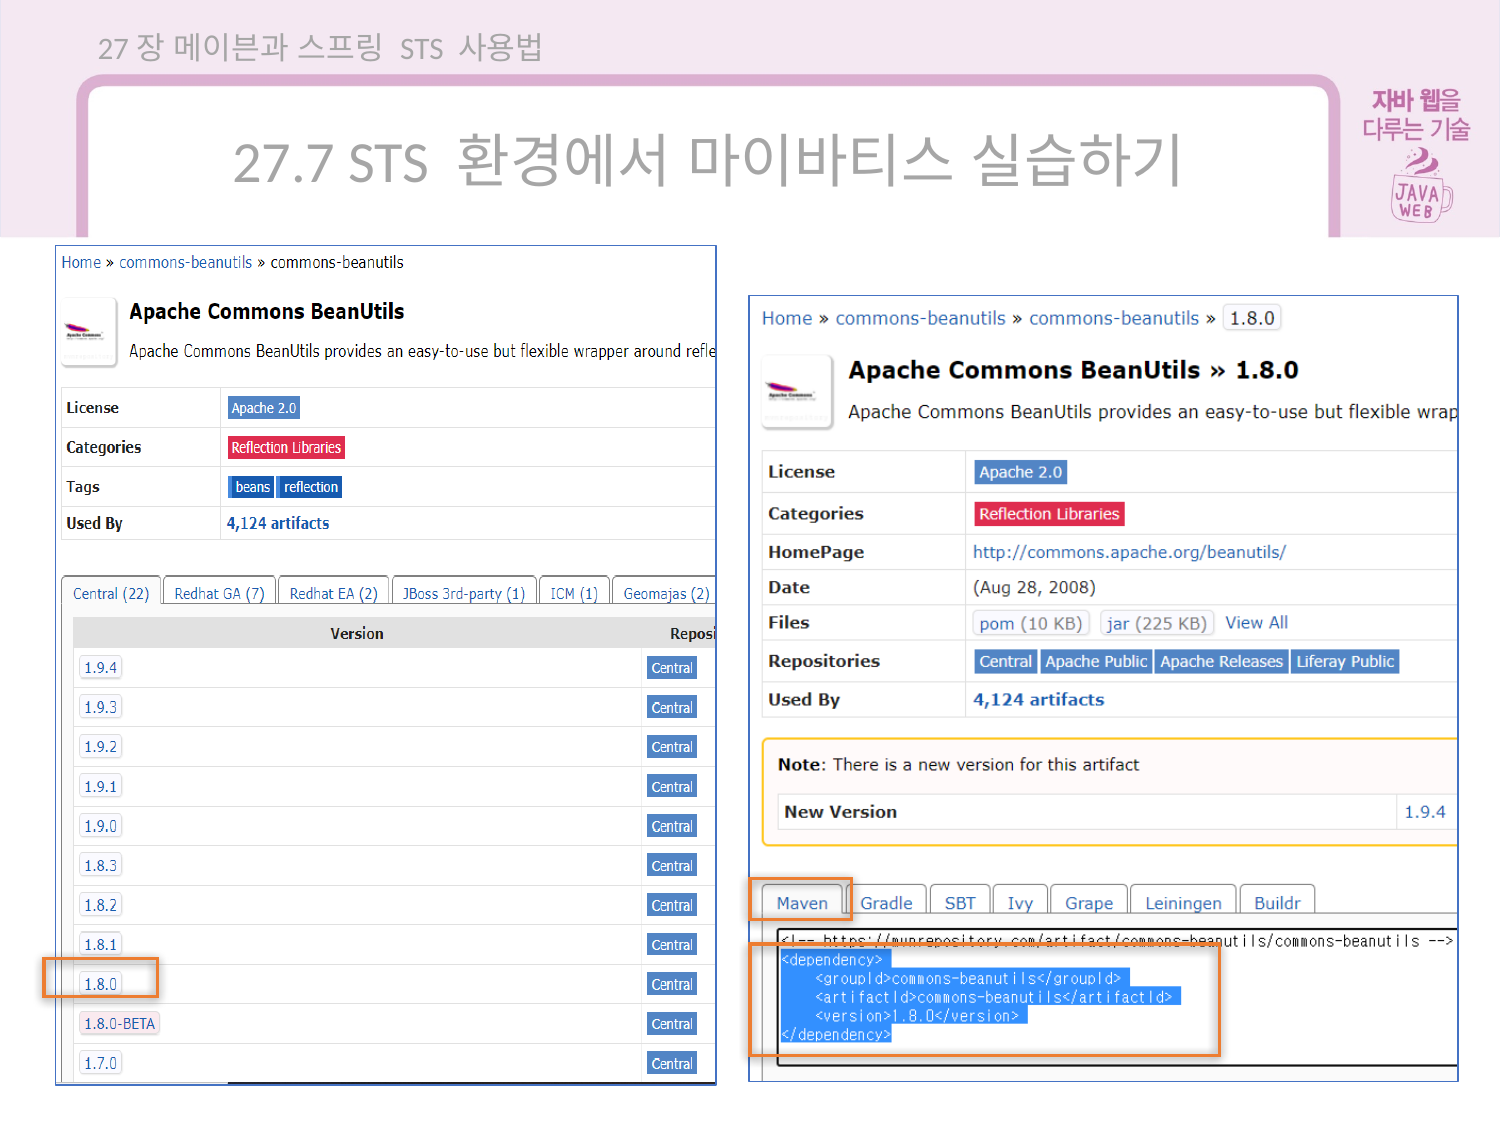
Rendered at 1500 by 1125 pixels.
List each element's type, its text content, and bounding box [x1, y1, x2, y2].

text_box 27.7 STS 환경에서 마이바티스 실습하기 [96, 117, 1321, 202]
text_box 27장 메이븐과 스프링 STS 사용법 [82, 0, 1133, 74]
picture [0, 0, 1500, 1125]
text_box [42, 957, 56, 998]
